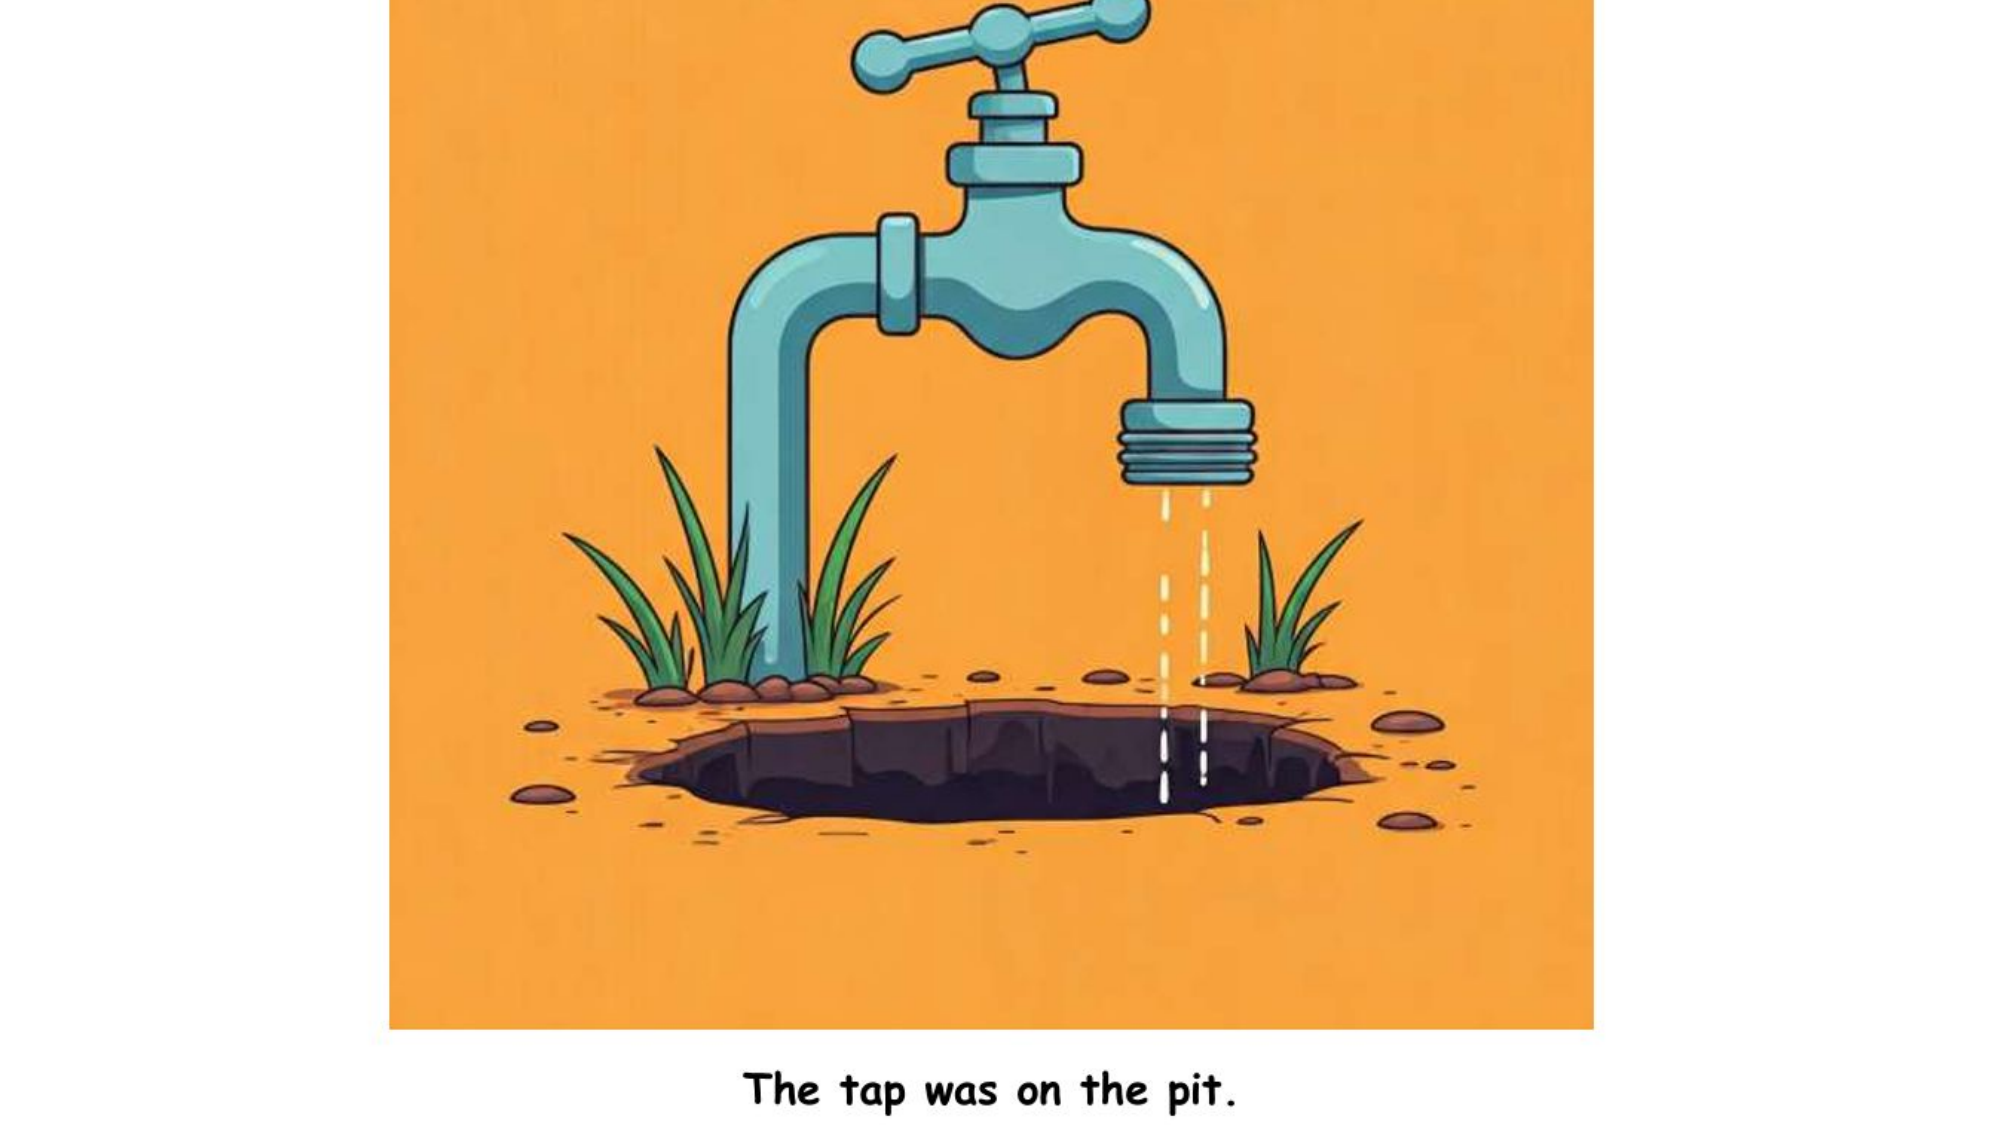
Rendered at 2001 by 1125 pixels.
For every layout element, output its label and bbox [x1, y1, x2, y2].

picture [345, 0, 1655, 1125]
